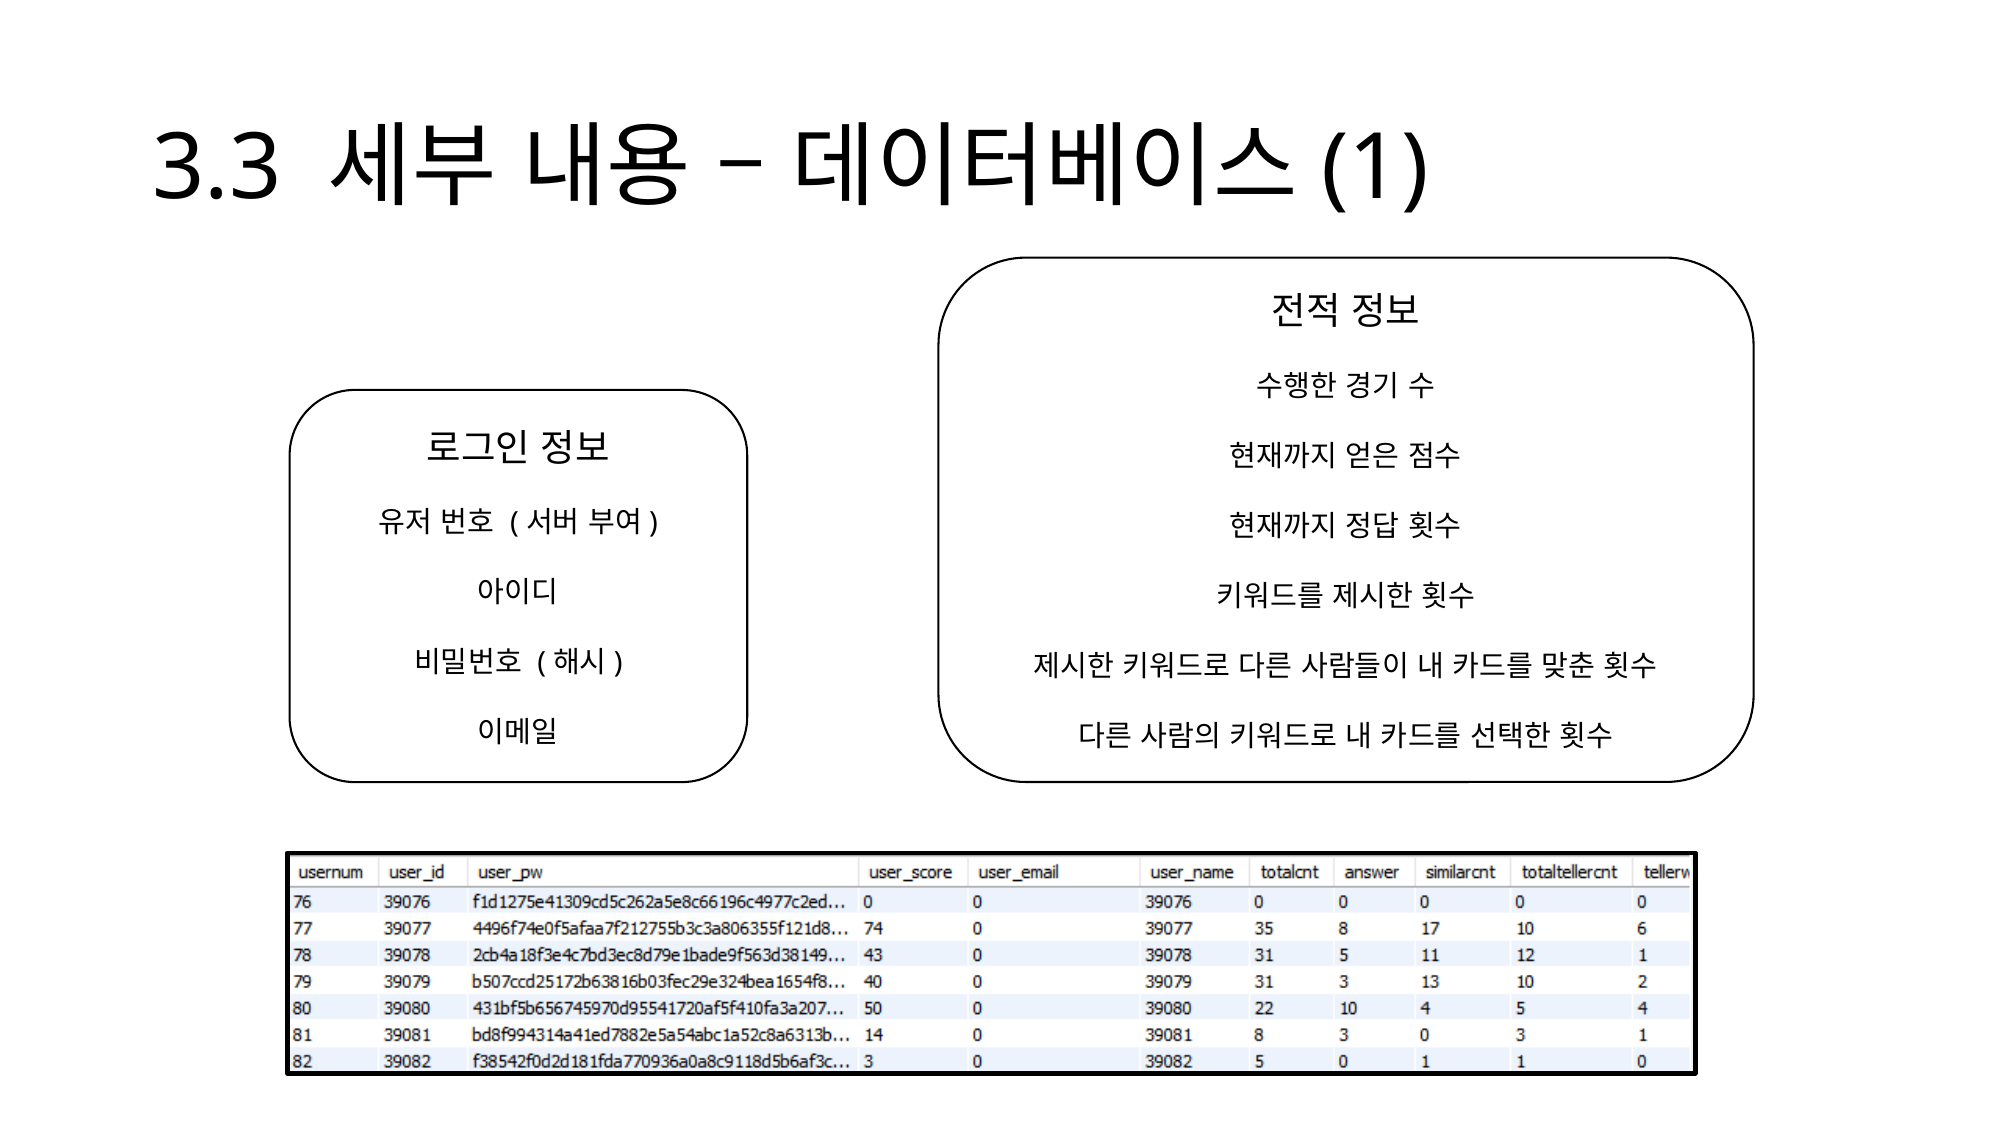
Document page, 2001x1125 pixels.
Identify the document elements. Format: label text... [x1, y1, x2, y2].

title 3.3 세부 내용 – 데이터베이스(1) [137, 59, 1863, 278]
picture [289, 855, 1693, 1071]
text_box 로그인 정보 유저 번호 (서버 부여) 아이디 비밀번호 (해시) 이메일 [288, 388, 749, 784]
text_box 전적 정보 수행한 경기 수 현재까지 얻은 점수 현재까지 정답 횟수 키워드를 제시한 횟수 제시한 키워드로 다른 사람들이 내 카드를 맞춘 횟수 다른 사람의 키워드로 내 카드를 선택한 횟수 [937, 256, 1755, 784]
